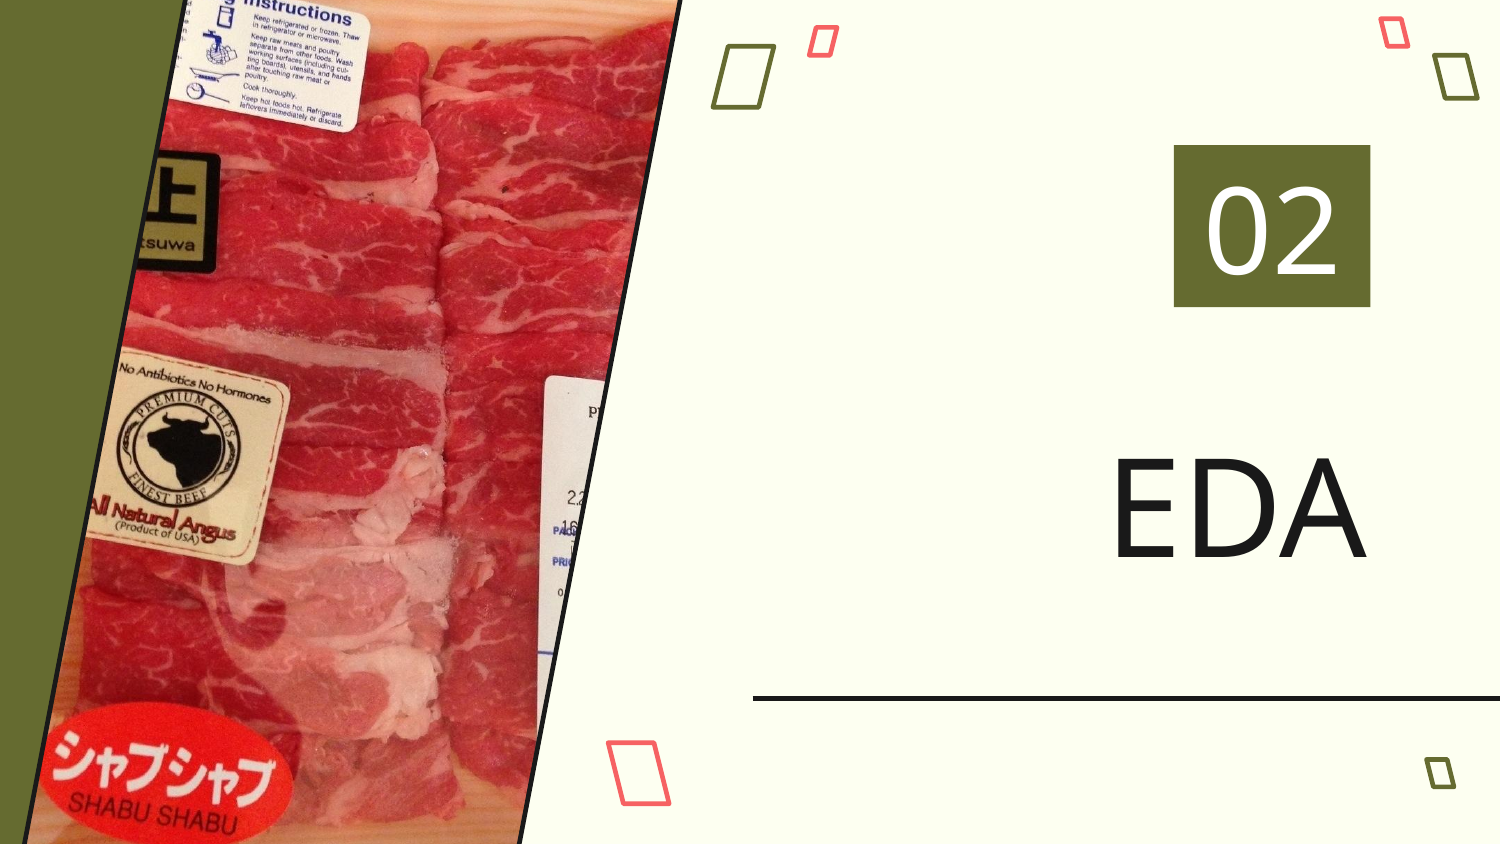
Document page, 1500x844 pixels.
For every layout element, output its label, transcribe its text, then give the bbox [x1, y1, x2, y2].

title 02 [1173, 145, 1371, 308]
picture [21, 0, 682, 844]
title EDA [701, 344, 1383, 662]
